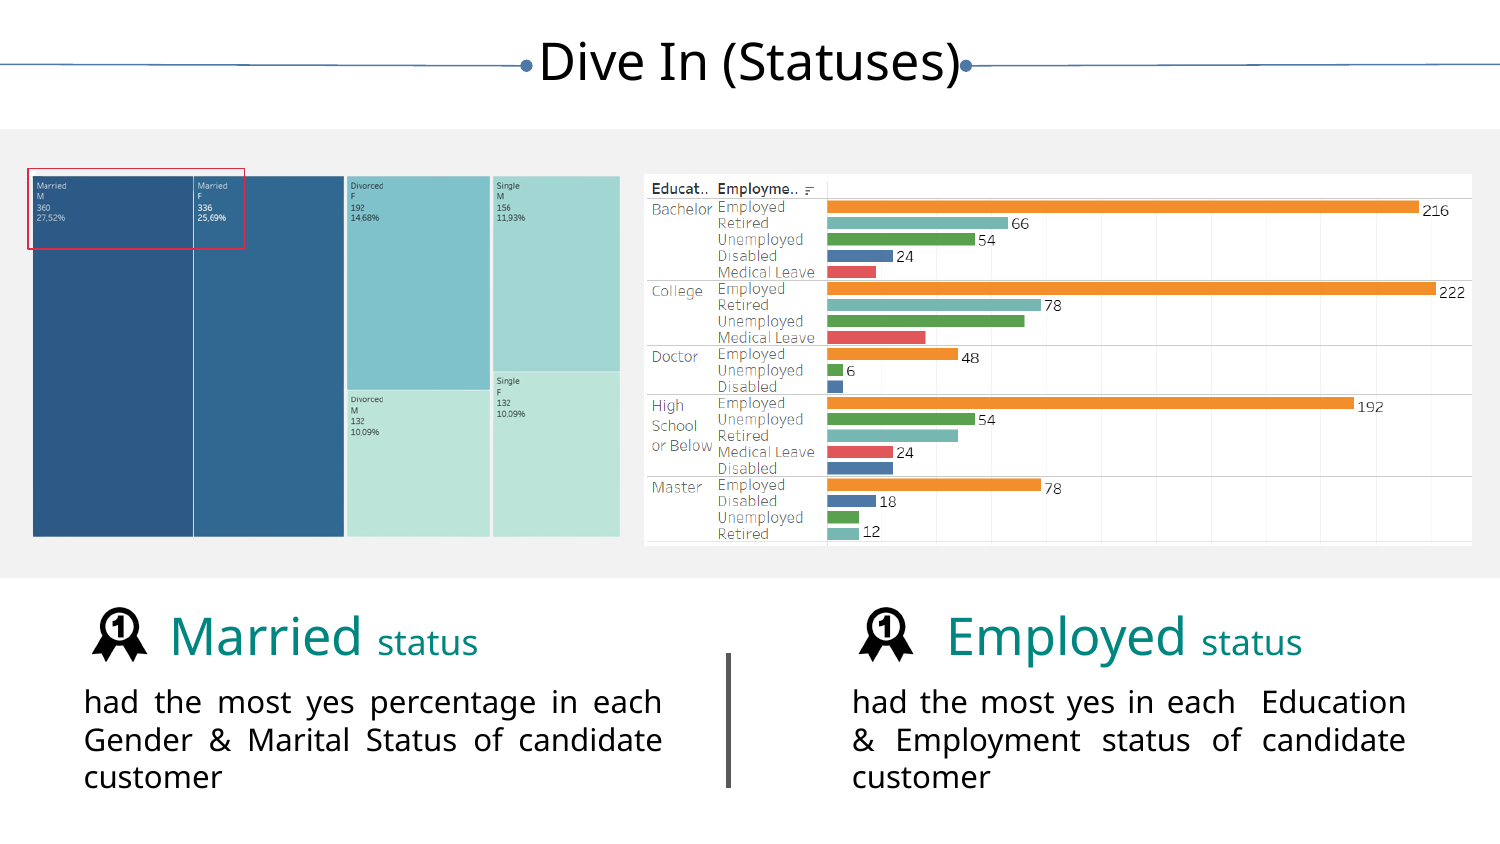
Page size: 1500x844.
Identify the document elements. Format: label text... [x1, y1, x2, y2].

picture [644, 173, 1473, 546]
text_box Married status [154, 588, 607, 682]
text_box Dive In (Statuses) [28, 35, 1472, 93]
text_box Employed status [931, 588, 1384, 667]
text_box had the most yes percentage in each Gender & Marital Status of candidate customer [68, 667, 679, 810]
picture [834, 594, 932, 677]
picture [24, 169, 635, 543]
text_box had the most yes in each Education & Employment status of candidate customer [836, 667, 1422, 810]
text_box [0, 129, 1500, 579]
picture [68, 594, 166, 677]
